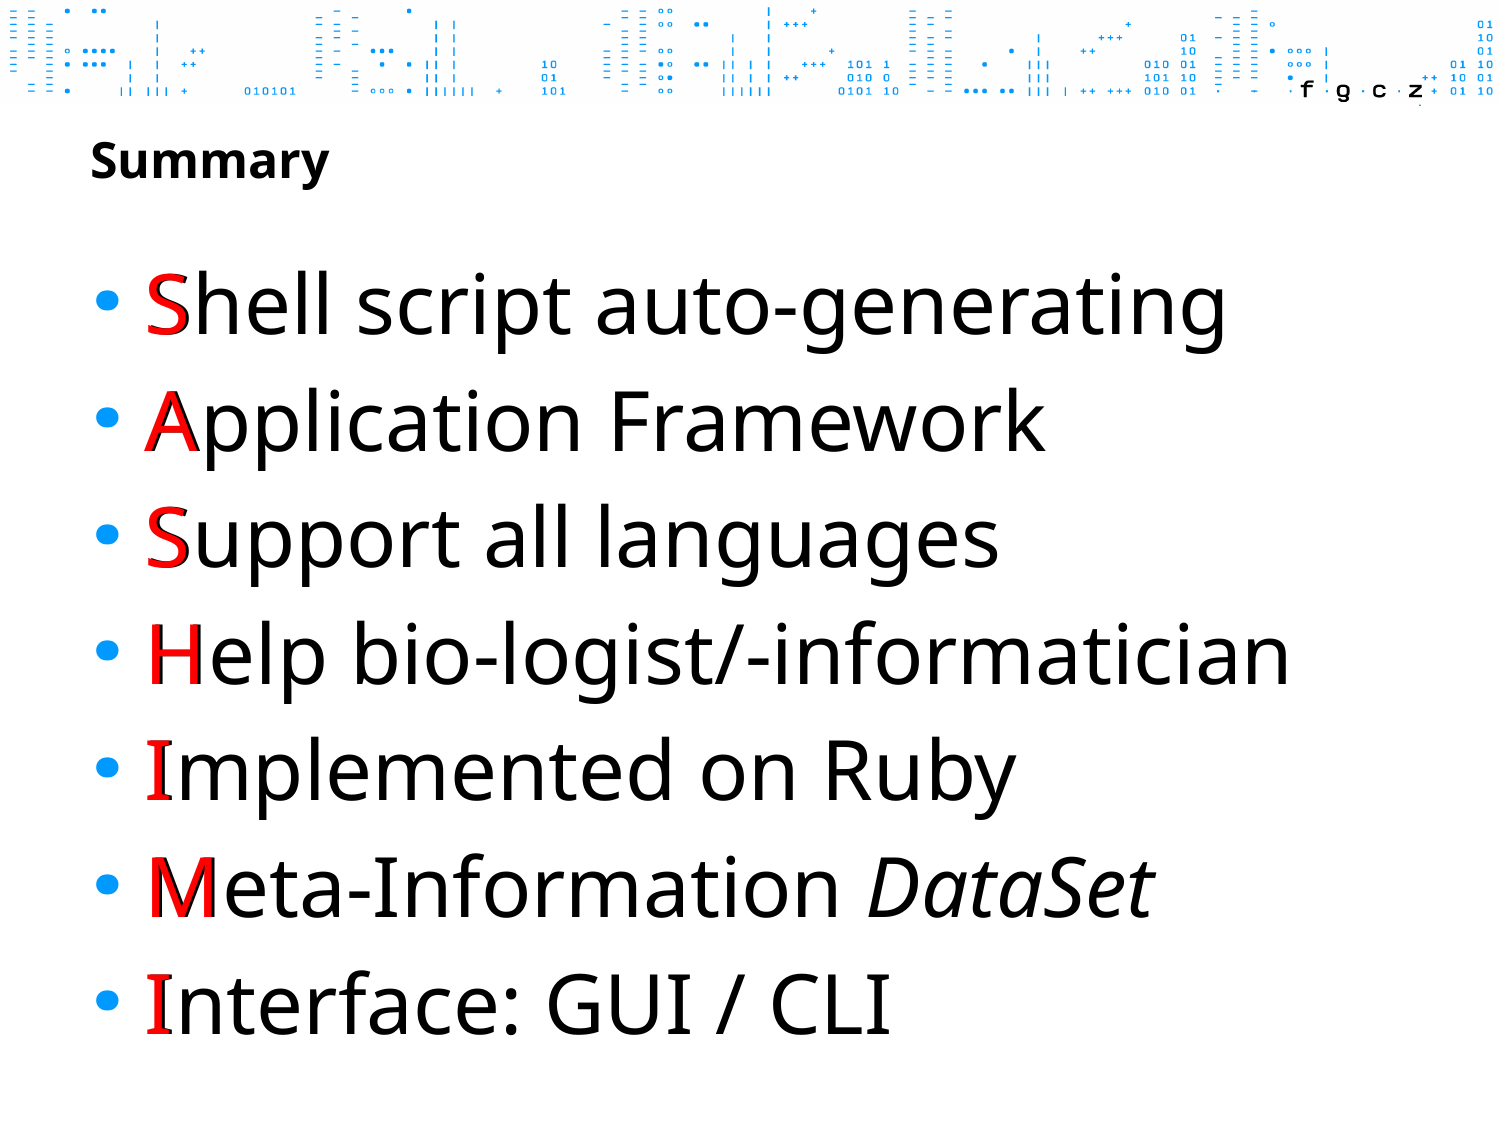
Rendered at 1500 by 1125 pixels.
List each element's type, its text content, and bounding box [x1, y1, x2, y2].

title Summary [75, 121, 1425, 197]
text_box Shell script auto-generating Application Framework Support all languages Help bio-logist/-informatician Implemented on Ruby Meta-Information DataSet Interface: GUI / CLI [384, 243, 1473, 1040]
picture [0, 0, 1500, 106]
list S A S H I M I [76, 243, 384, 1040]
